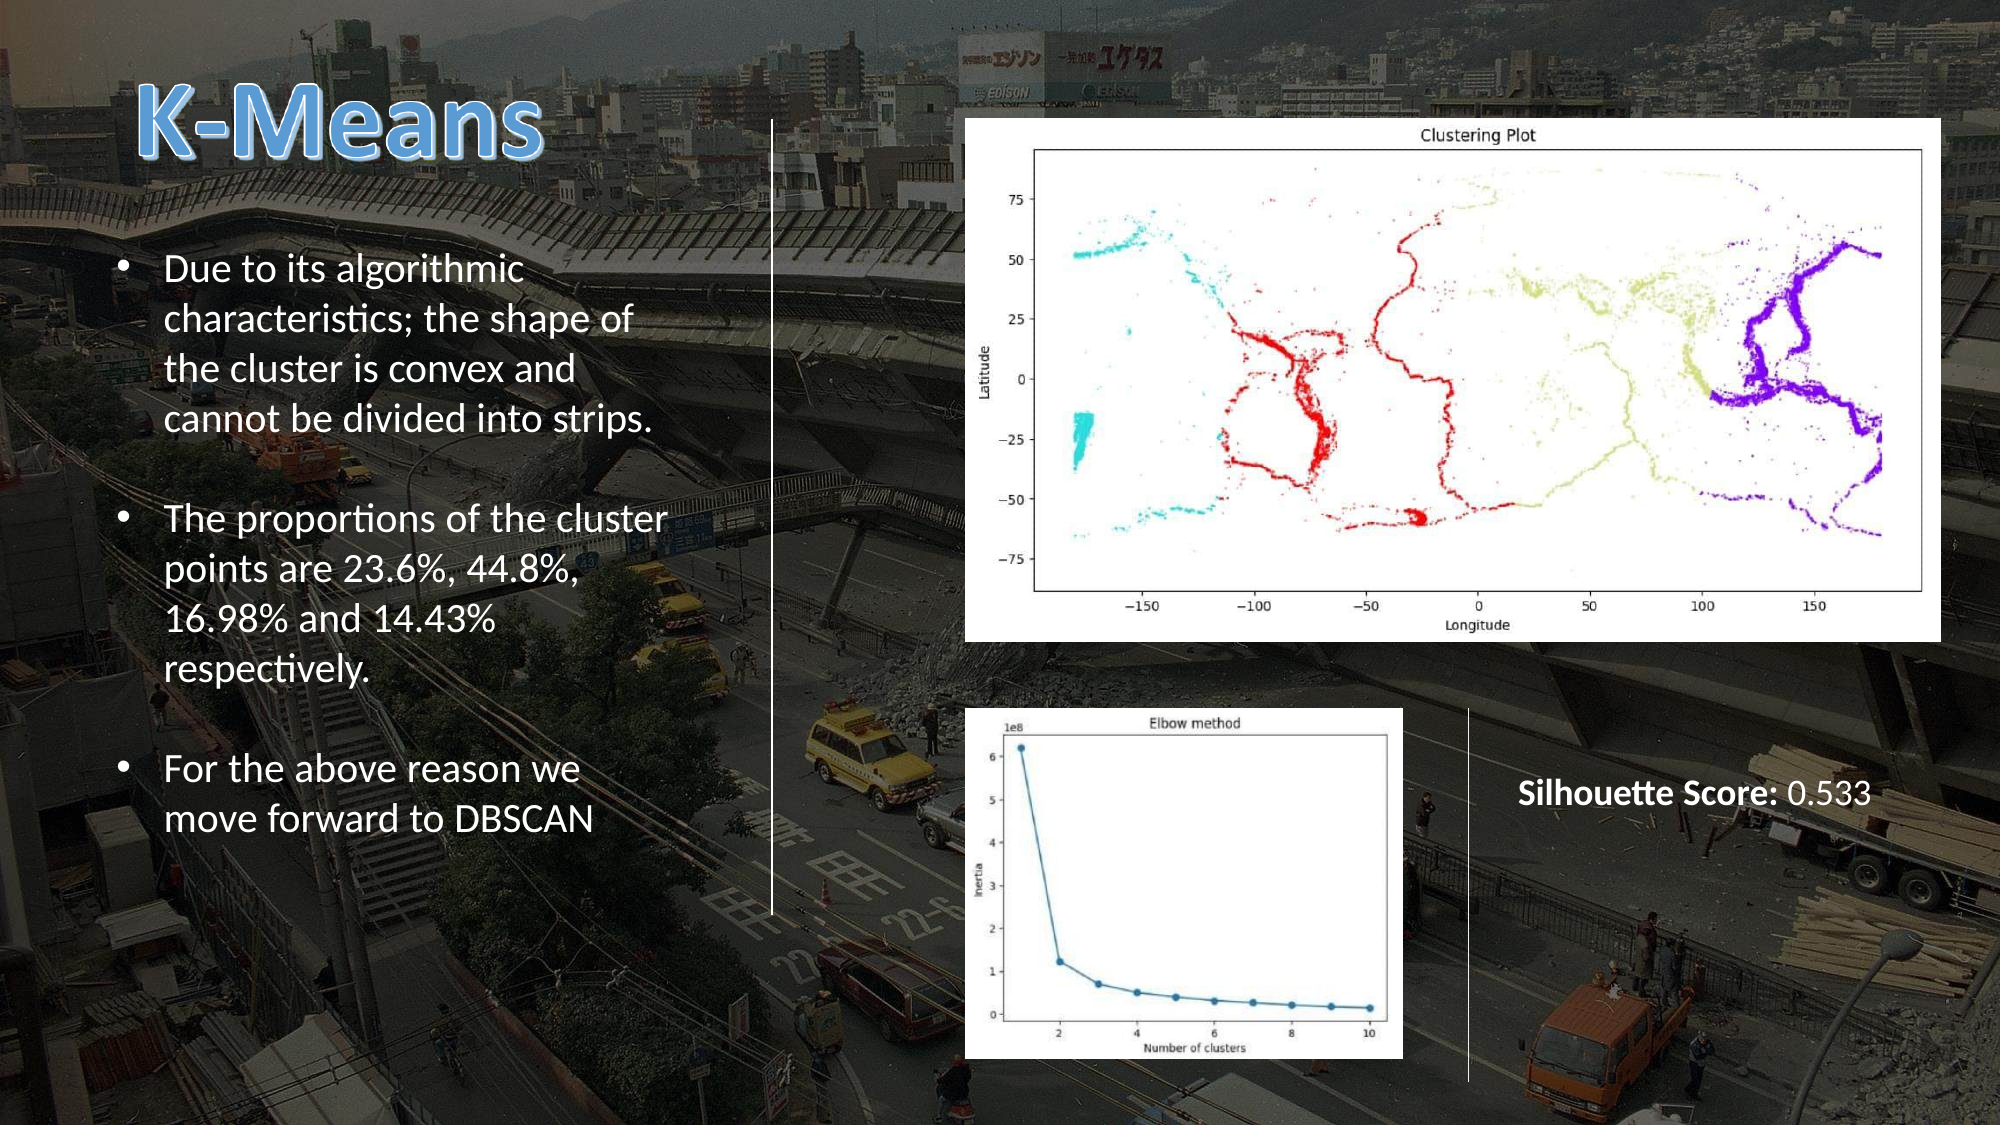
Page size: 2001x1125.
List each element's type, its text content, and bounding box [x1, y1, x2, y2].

text_box For the above reason we move forward to DBSCAN [114, 738, 599, 841]
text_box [138, 83, 546, 164]
picture [0, 0, 2000, 1125]
text_box Silhouette Score: 0.533 [1516, 765, 1877, 813]
text_box Due to its algorithmic characteristics; the shape of the cluster is convex and cannot be divided into strips. The proportions of the cluster points are 23.6%, 44.8%, 16.98% and 14.43% respectively. [114, 238, 672, 691]
